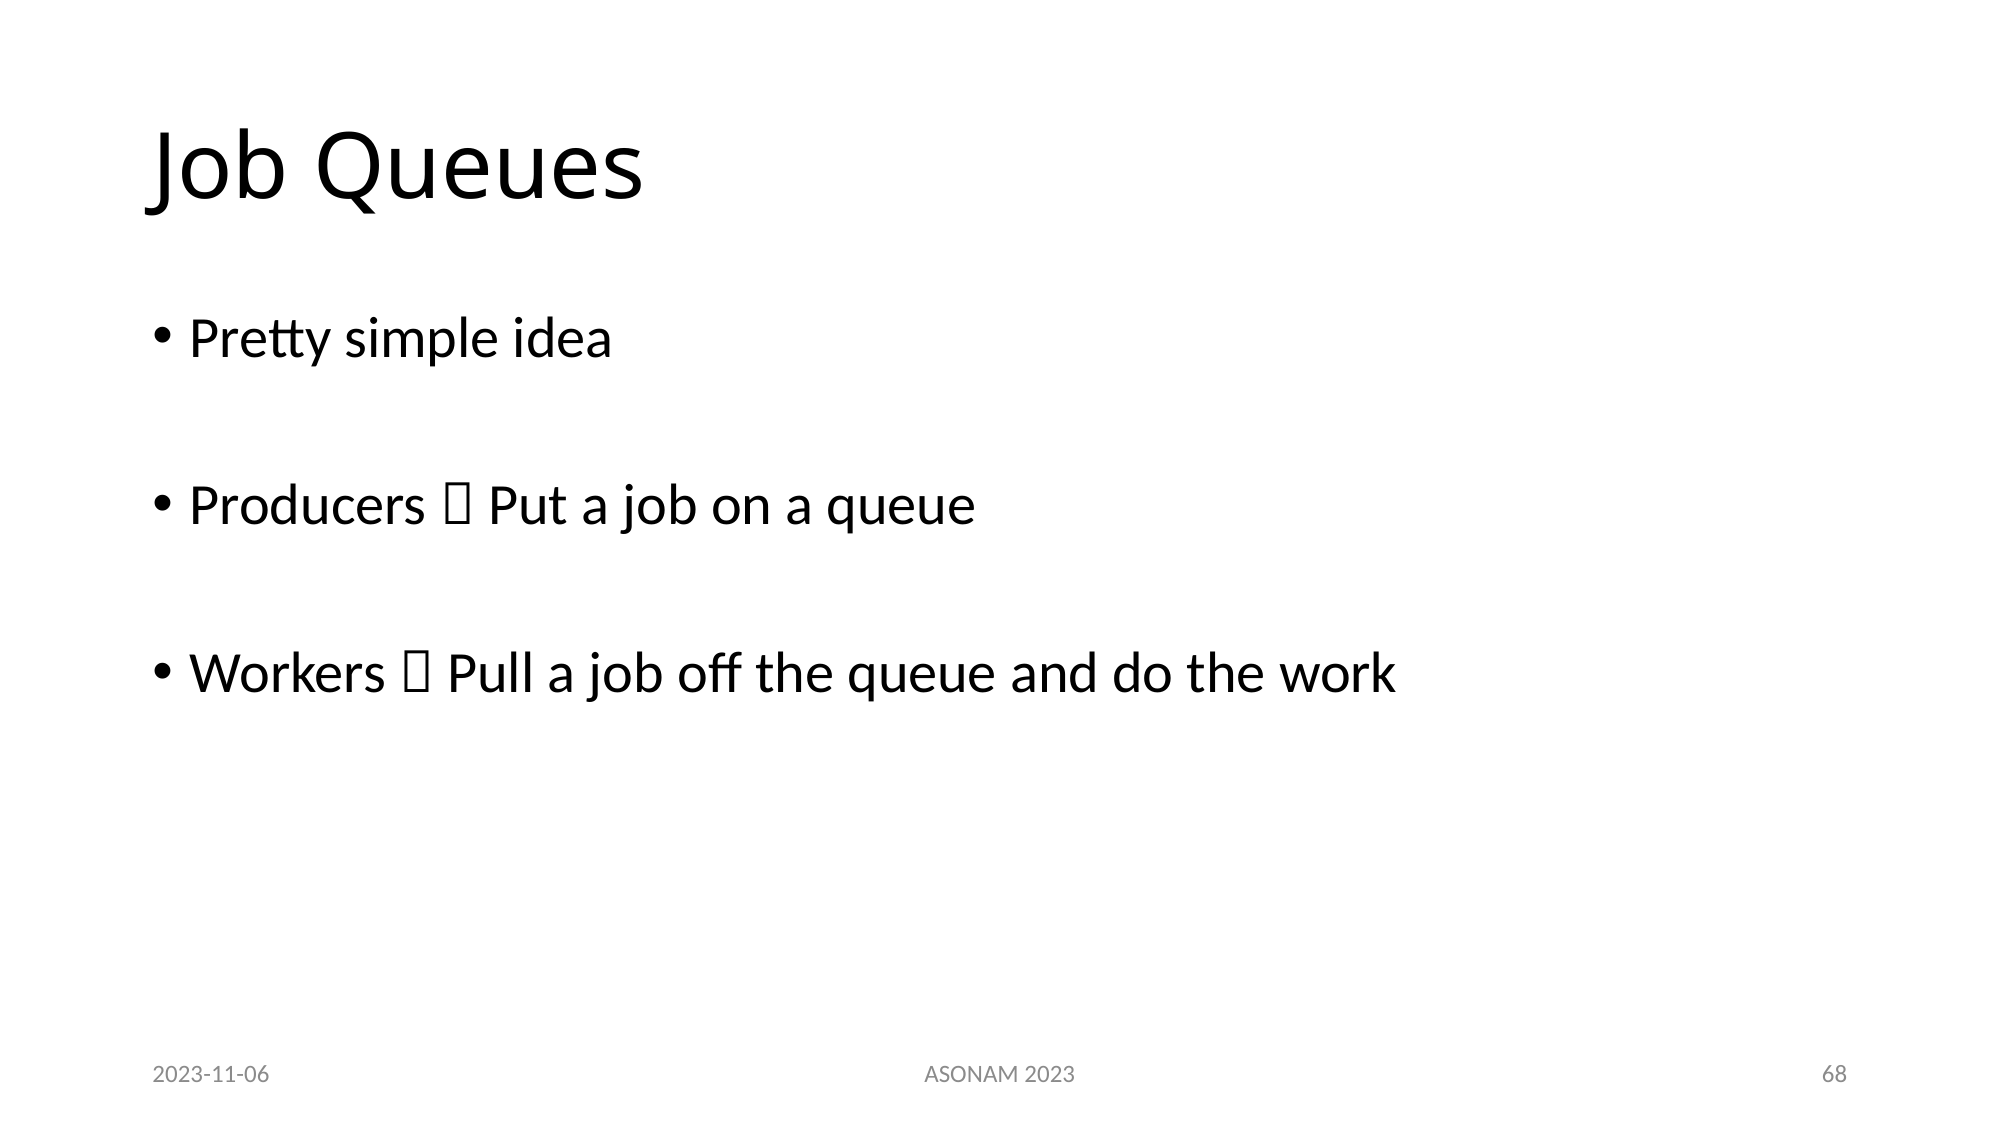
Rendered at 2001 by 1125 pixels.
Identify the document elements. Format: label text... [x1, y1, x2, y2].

footer ASONAM 2023 [662, 1042, 1338, 1103]
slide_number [137, 1042, 588, 1103]
title Job Queues [137, 59, 1863, 278]
list Pretty simple idea Producers  Put a job on a queue Workers  Pull a job off the queue and do the work [137, 299, 1863, 1014]
slide_number 68 [1412, 1042, 1863, 1103]
